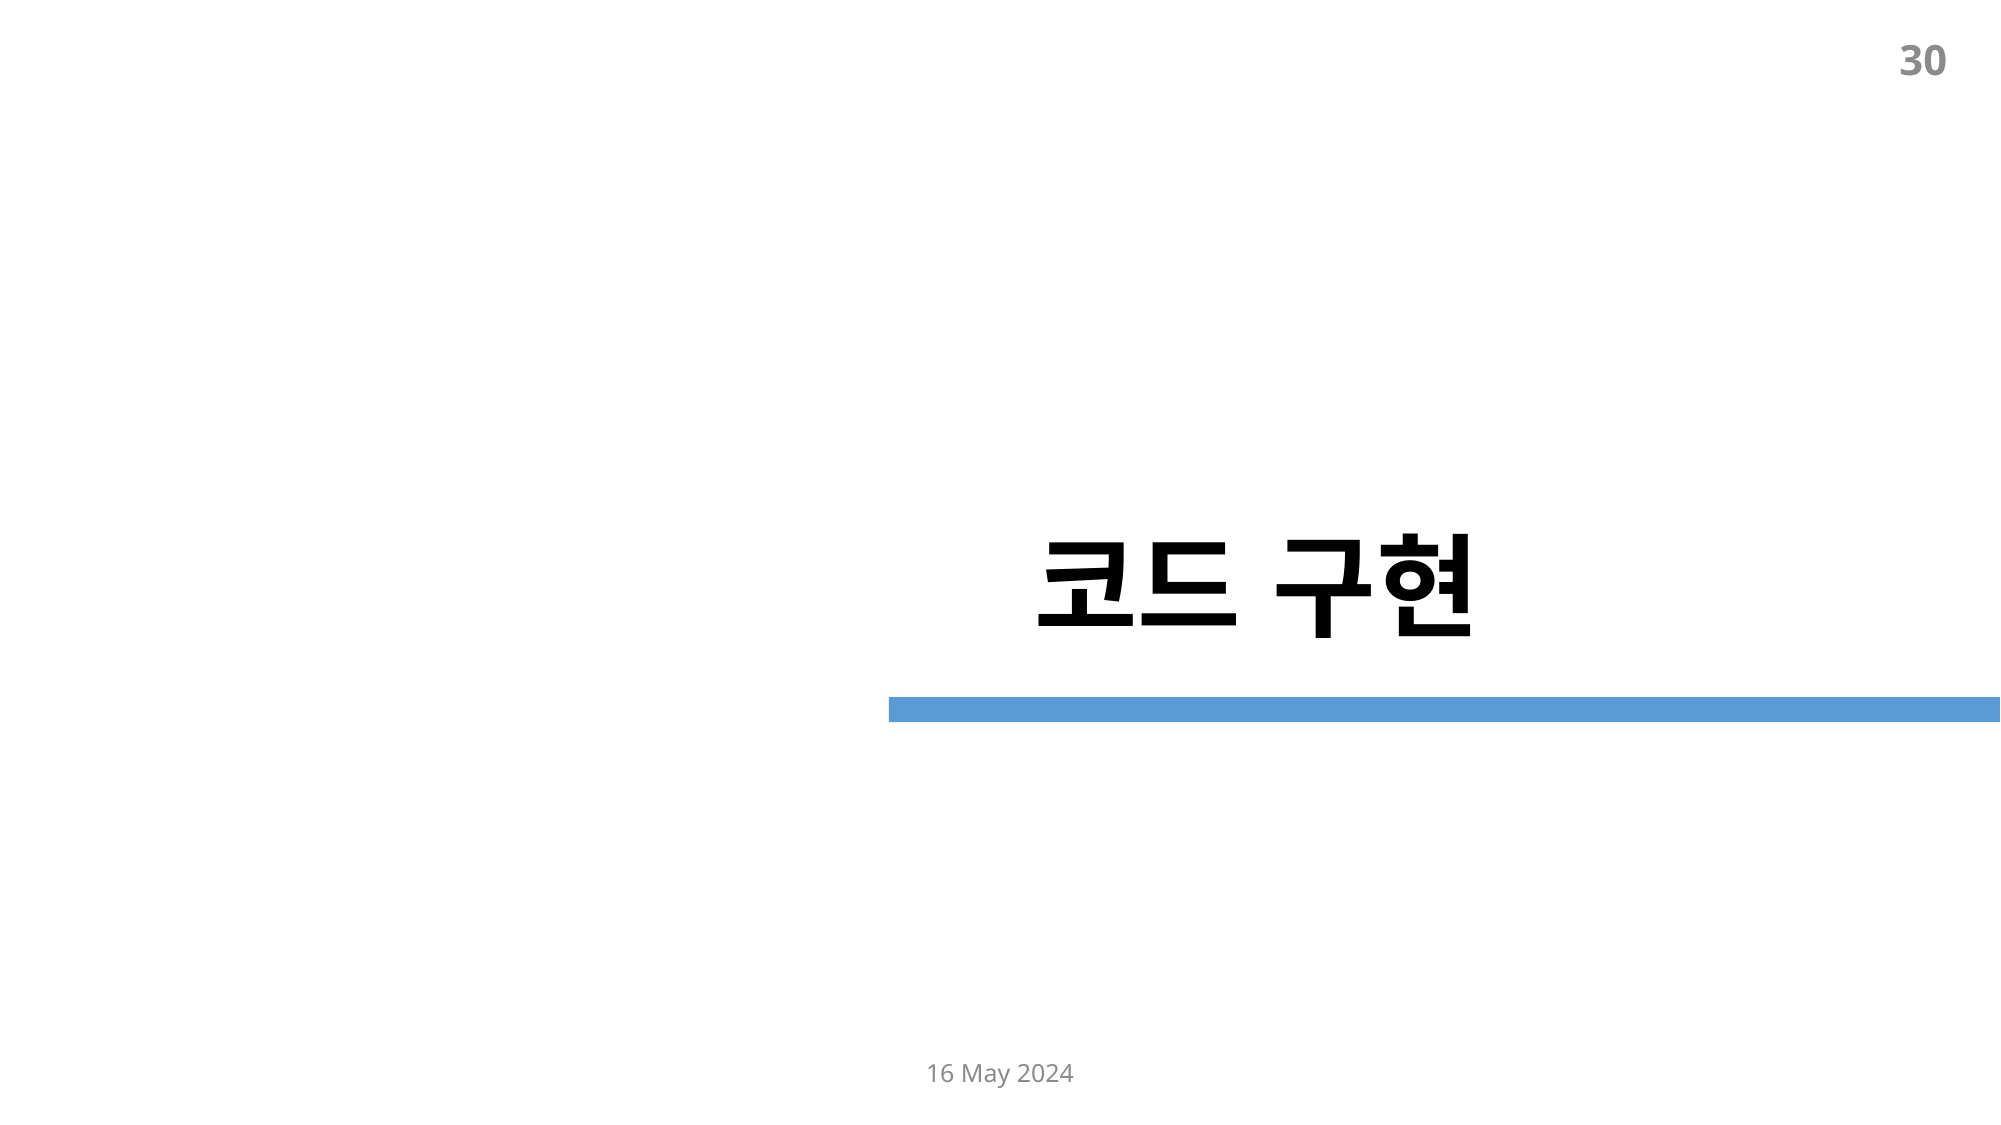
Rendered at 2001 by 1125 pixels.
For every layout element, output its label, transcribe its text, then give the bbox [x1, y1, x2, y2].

text_box [888, 696, 2000, 723]
text_box 코드 구현 [1019, 508, 2000, 659]
footer 16 May 2024 [662, 1042, 1338, 1103]
text_box 30 [1512, 28, 1963, 89]
